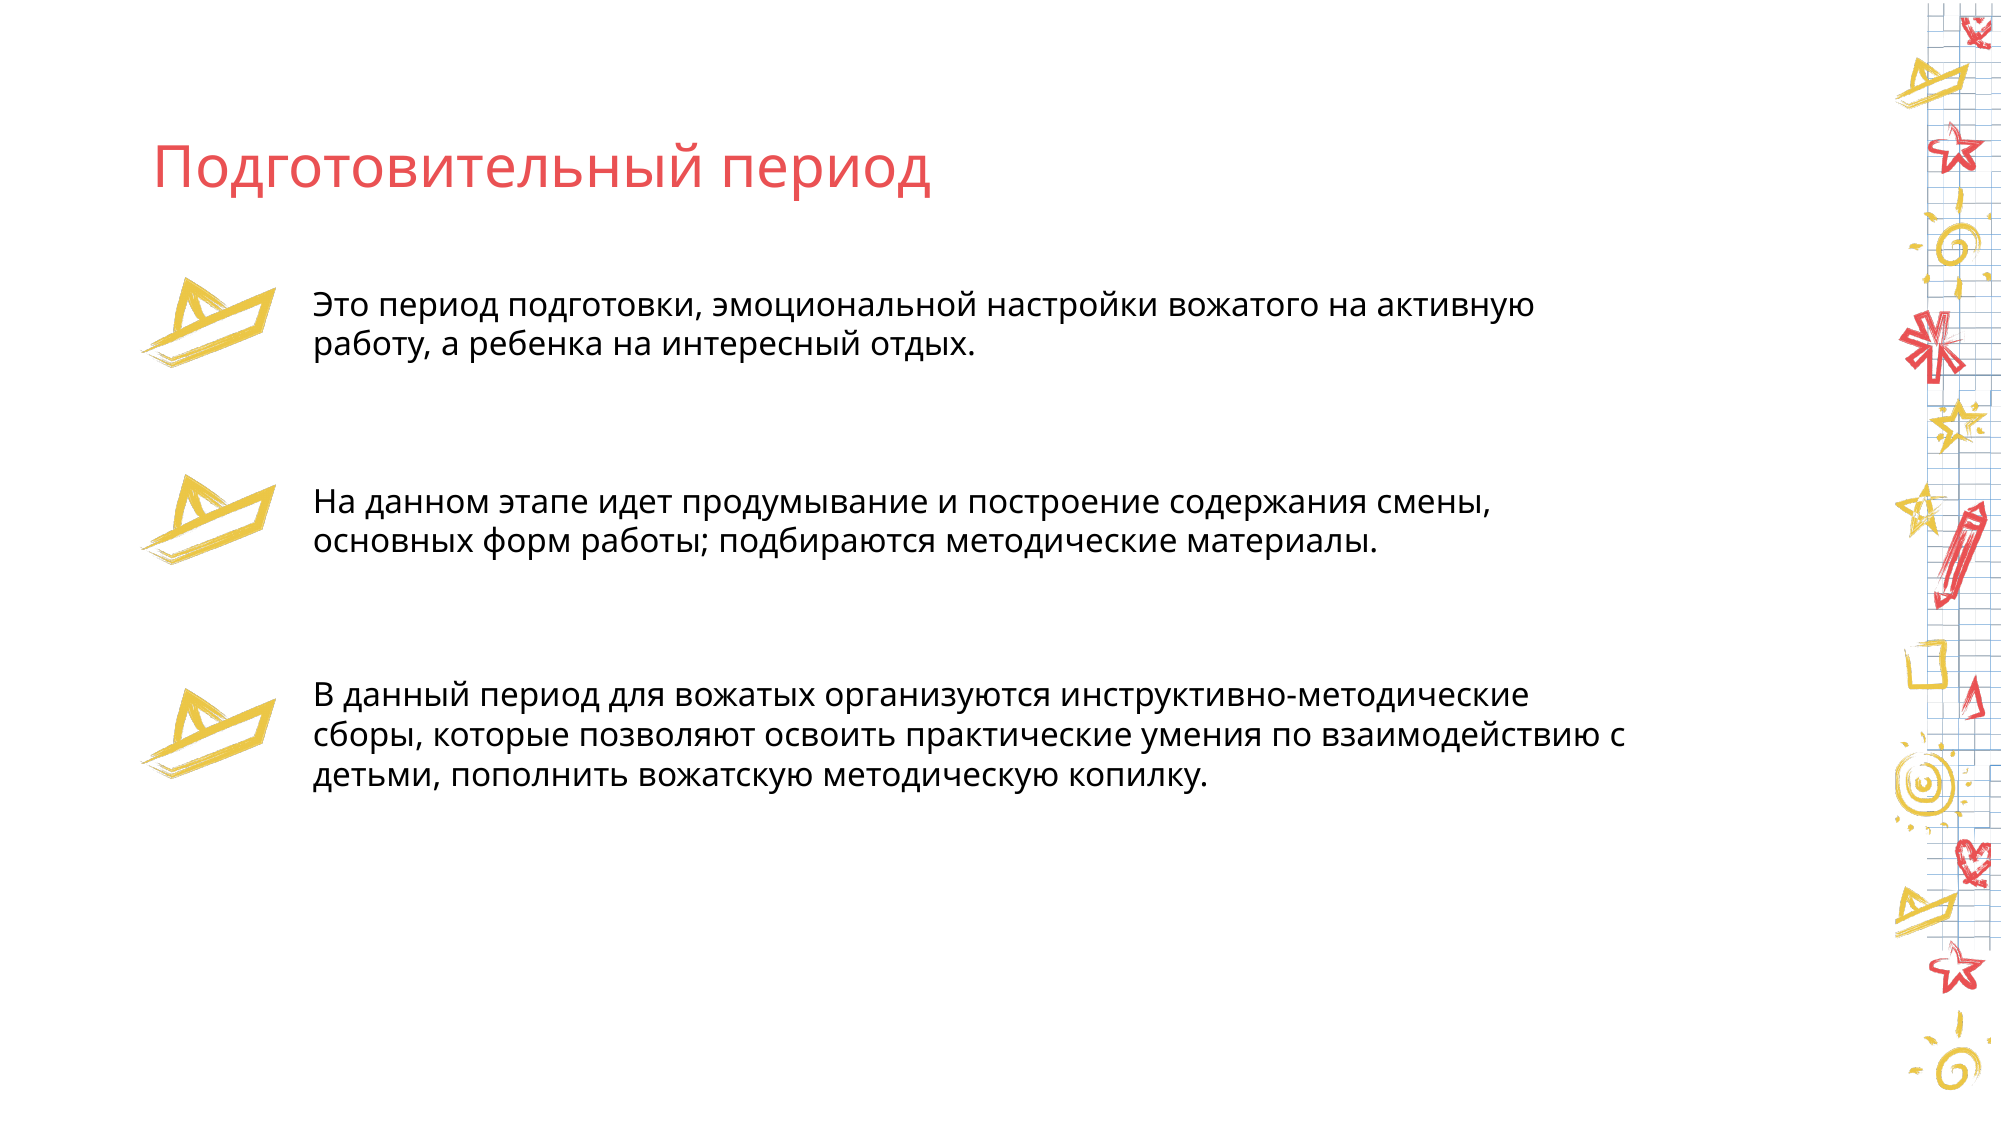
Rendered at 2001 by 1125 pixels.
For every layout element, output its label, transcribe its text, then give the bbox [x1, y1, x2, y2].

text_box Это период подготовки, эмоциональной настройки вожатого на активную работу, а ребенка на интересный отдых. [298, 275, 1647, 370]
picture [137, 474, 277, 567]
text_box На данном этапе идет продумывание и построение содержания смены, основных форм работы; подбираются методические материалы. [298, 472, 1647, 567]
picture [137, 277, 277, 370]
picture [1891, 0, 2001, 1125]
text_box В данный период для вожатых организуются инструктивно-методические сборы, которые позволяют освоить практические умения по взаимодействию с детьми, пополнить вожатскую методическую копилку. [298, 665, 1647, 801]
picture [137, 688, 277, 781]
title Подготовительный период [137, 59, 1863, 278]
